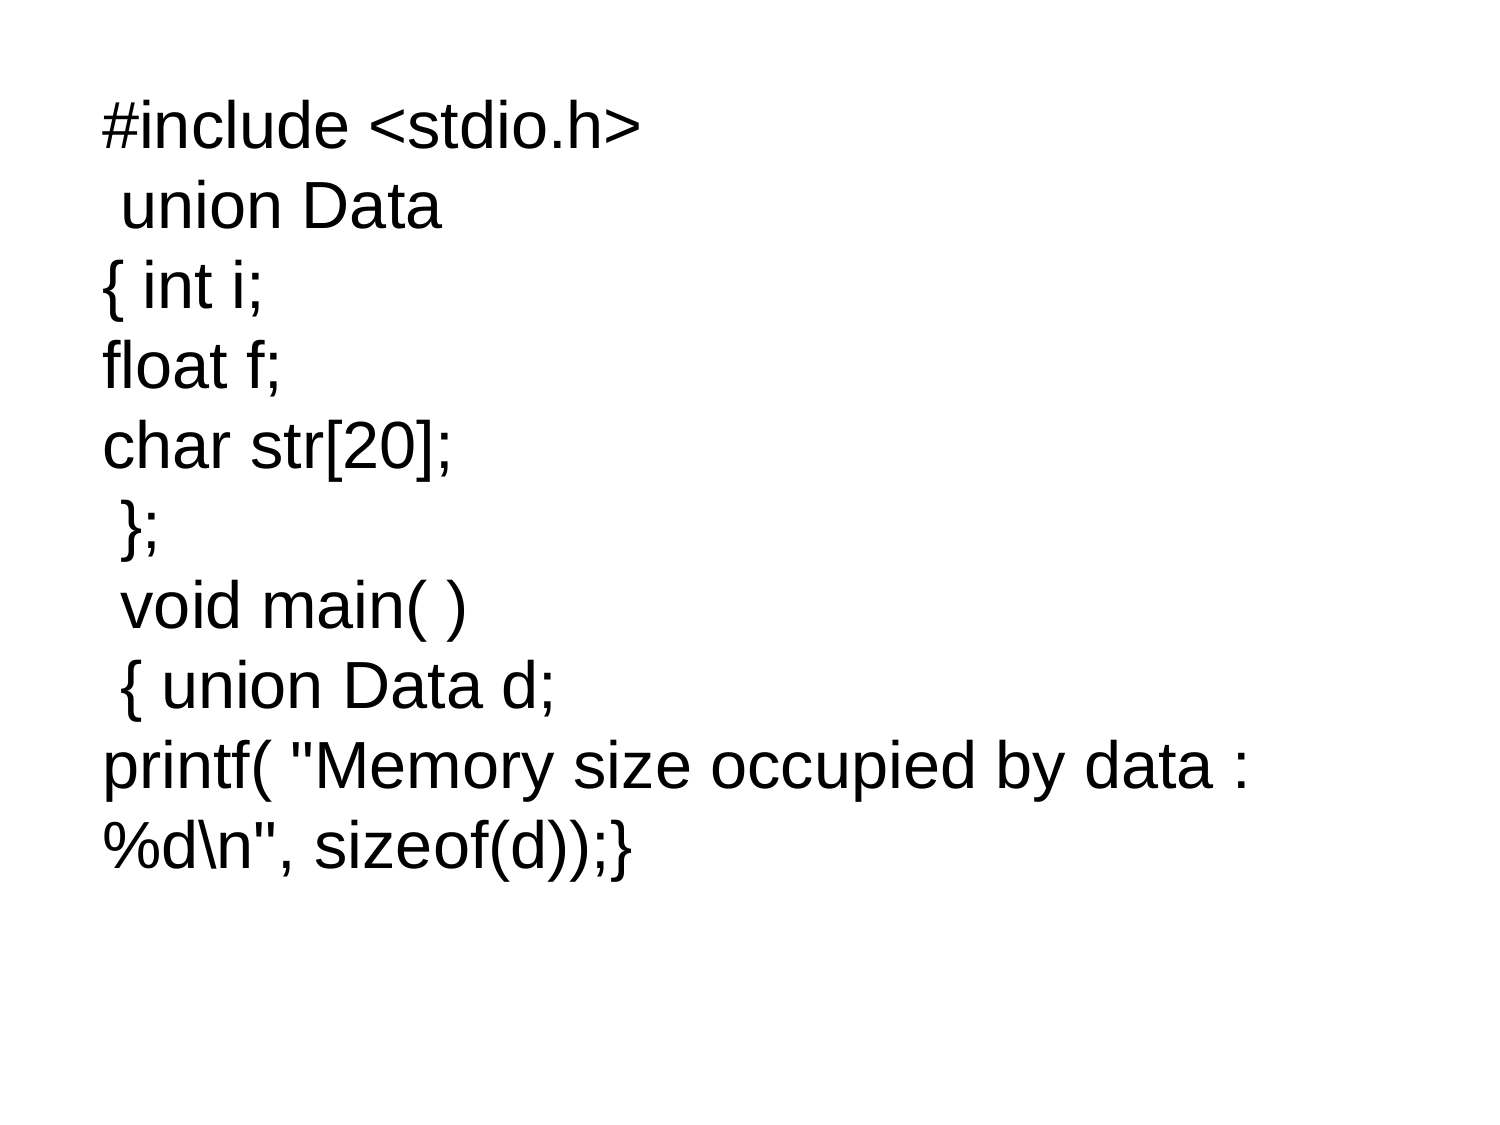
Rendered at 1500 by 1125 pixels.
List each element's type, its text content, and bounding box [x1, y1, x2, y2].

text_box #include <stdio.h> union Data { int i; float f; char str[20]; }; void main( ) { union Data d; printf( "Memory size occupied by data : %d\n", sizeof(d));} Memory size occupied by data : 20 [87, 74, 1363, 1125]
